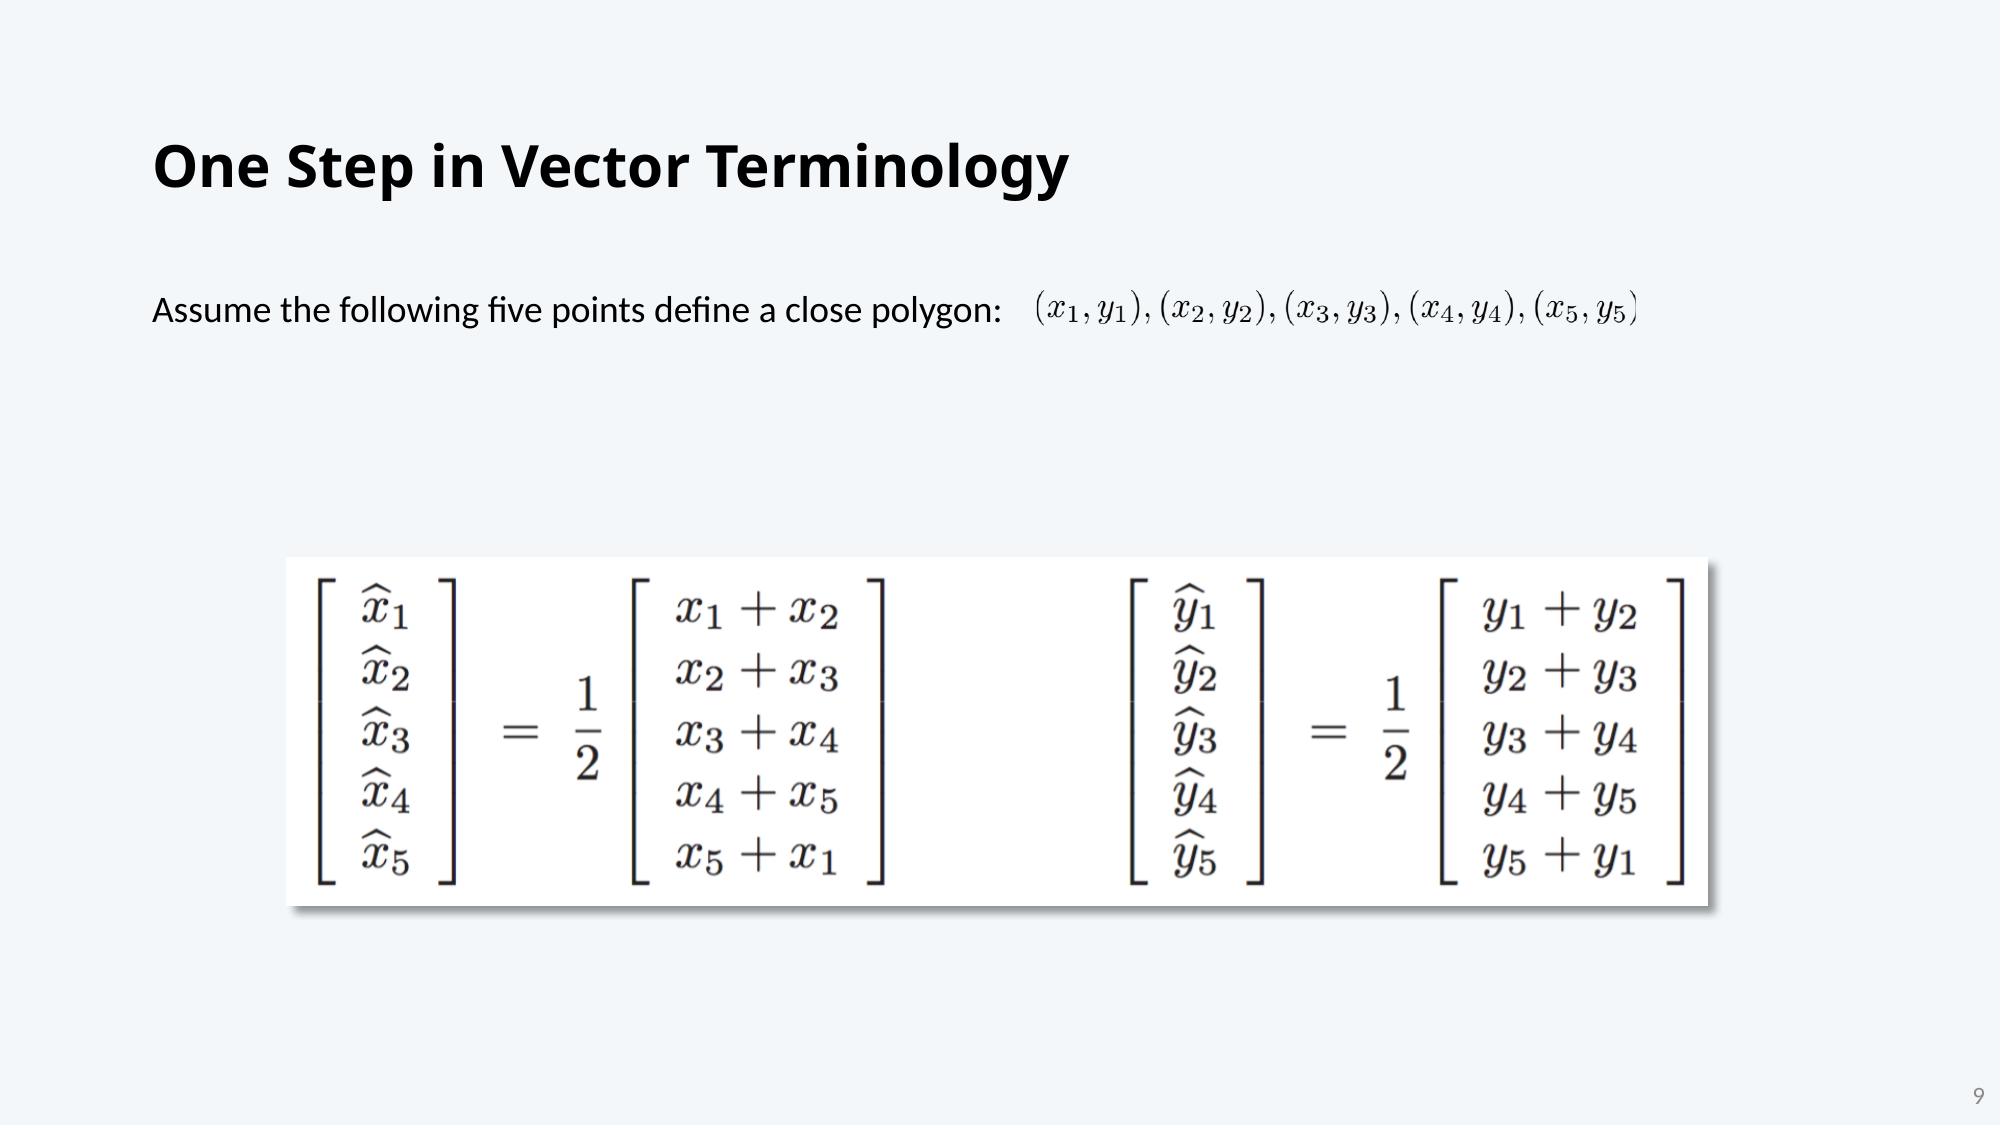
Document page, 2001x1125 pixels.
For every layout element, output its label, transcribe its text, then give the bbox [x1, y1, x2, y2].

slide_number 9 [1550, 1065, 2000, 1125]
picture [1036, 289, 1636, 326]
text_box Assume the following five points define a close polygon: [137, 277, 1071, 337]
title One Step in Vector Terminology [137, 59, 1863, 278]
picture [286, 557, 1708, 906]
